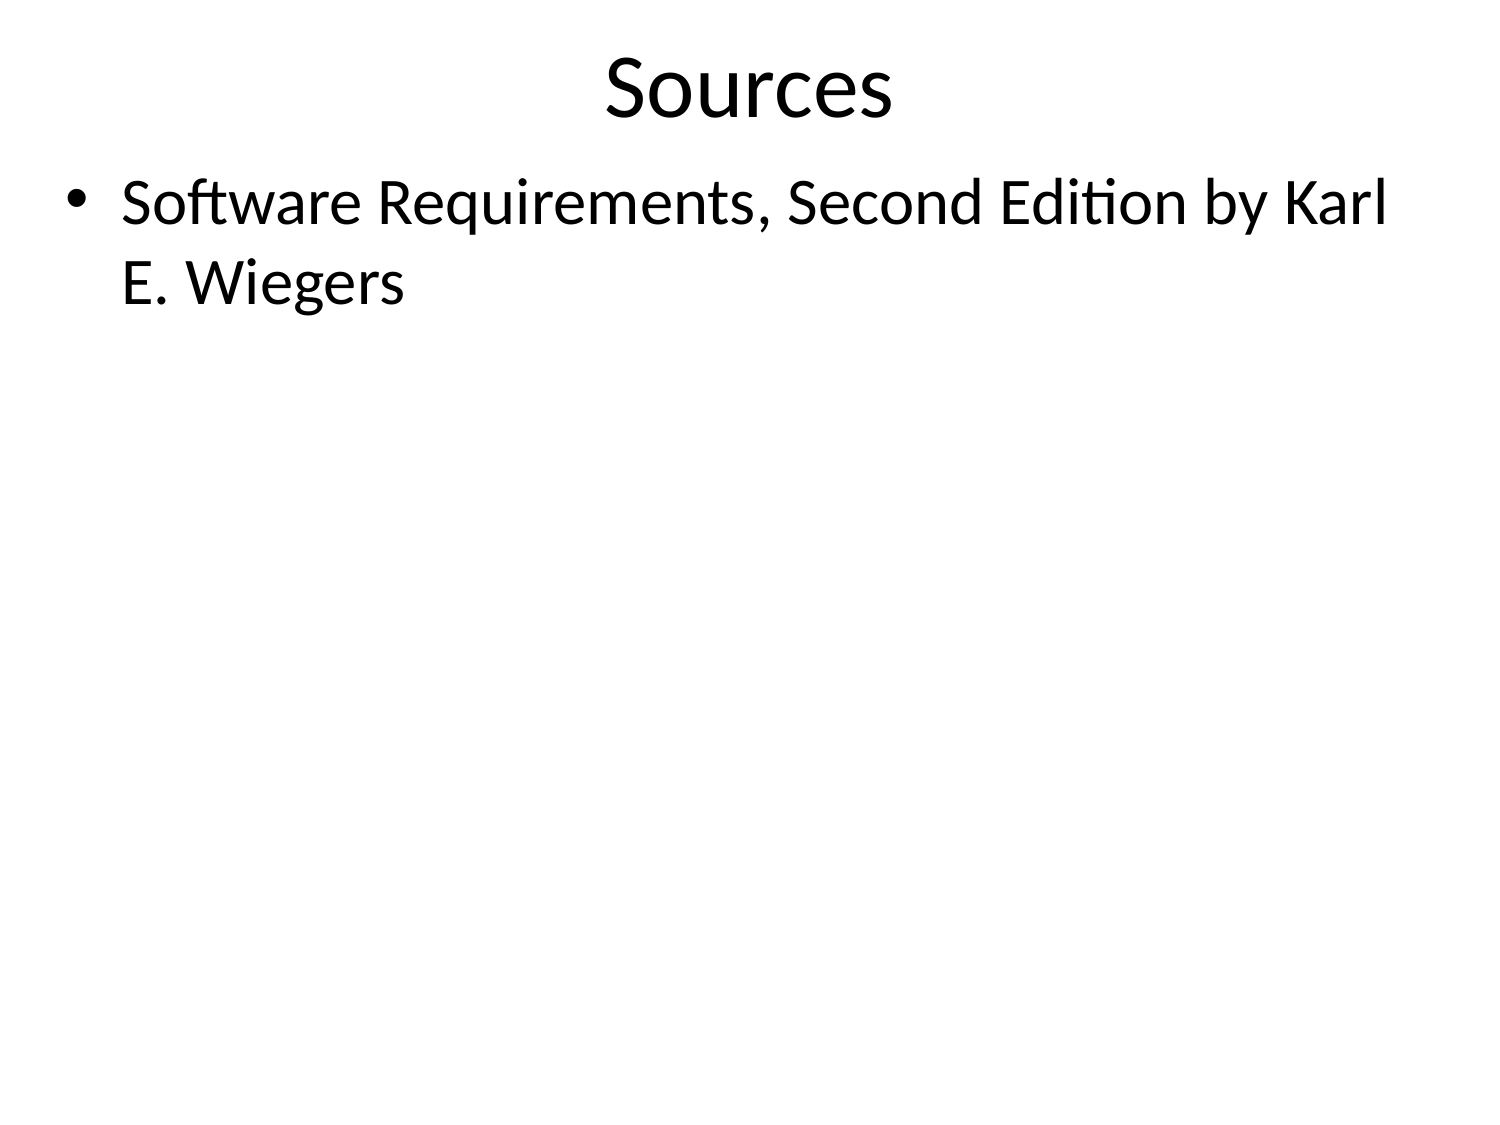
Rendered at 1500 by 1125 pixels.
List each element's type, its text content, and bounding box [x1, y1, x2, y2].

list Software Requirements, Second Edition by Karl E. Wiegers [50, 149, 1425, 1005]
title Sources [75, 0, 1425, 149]
